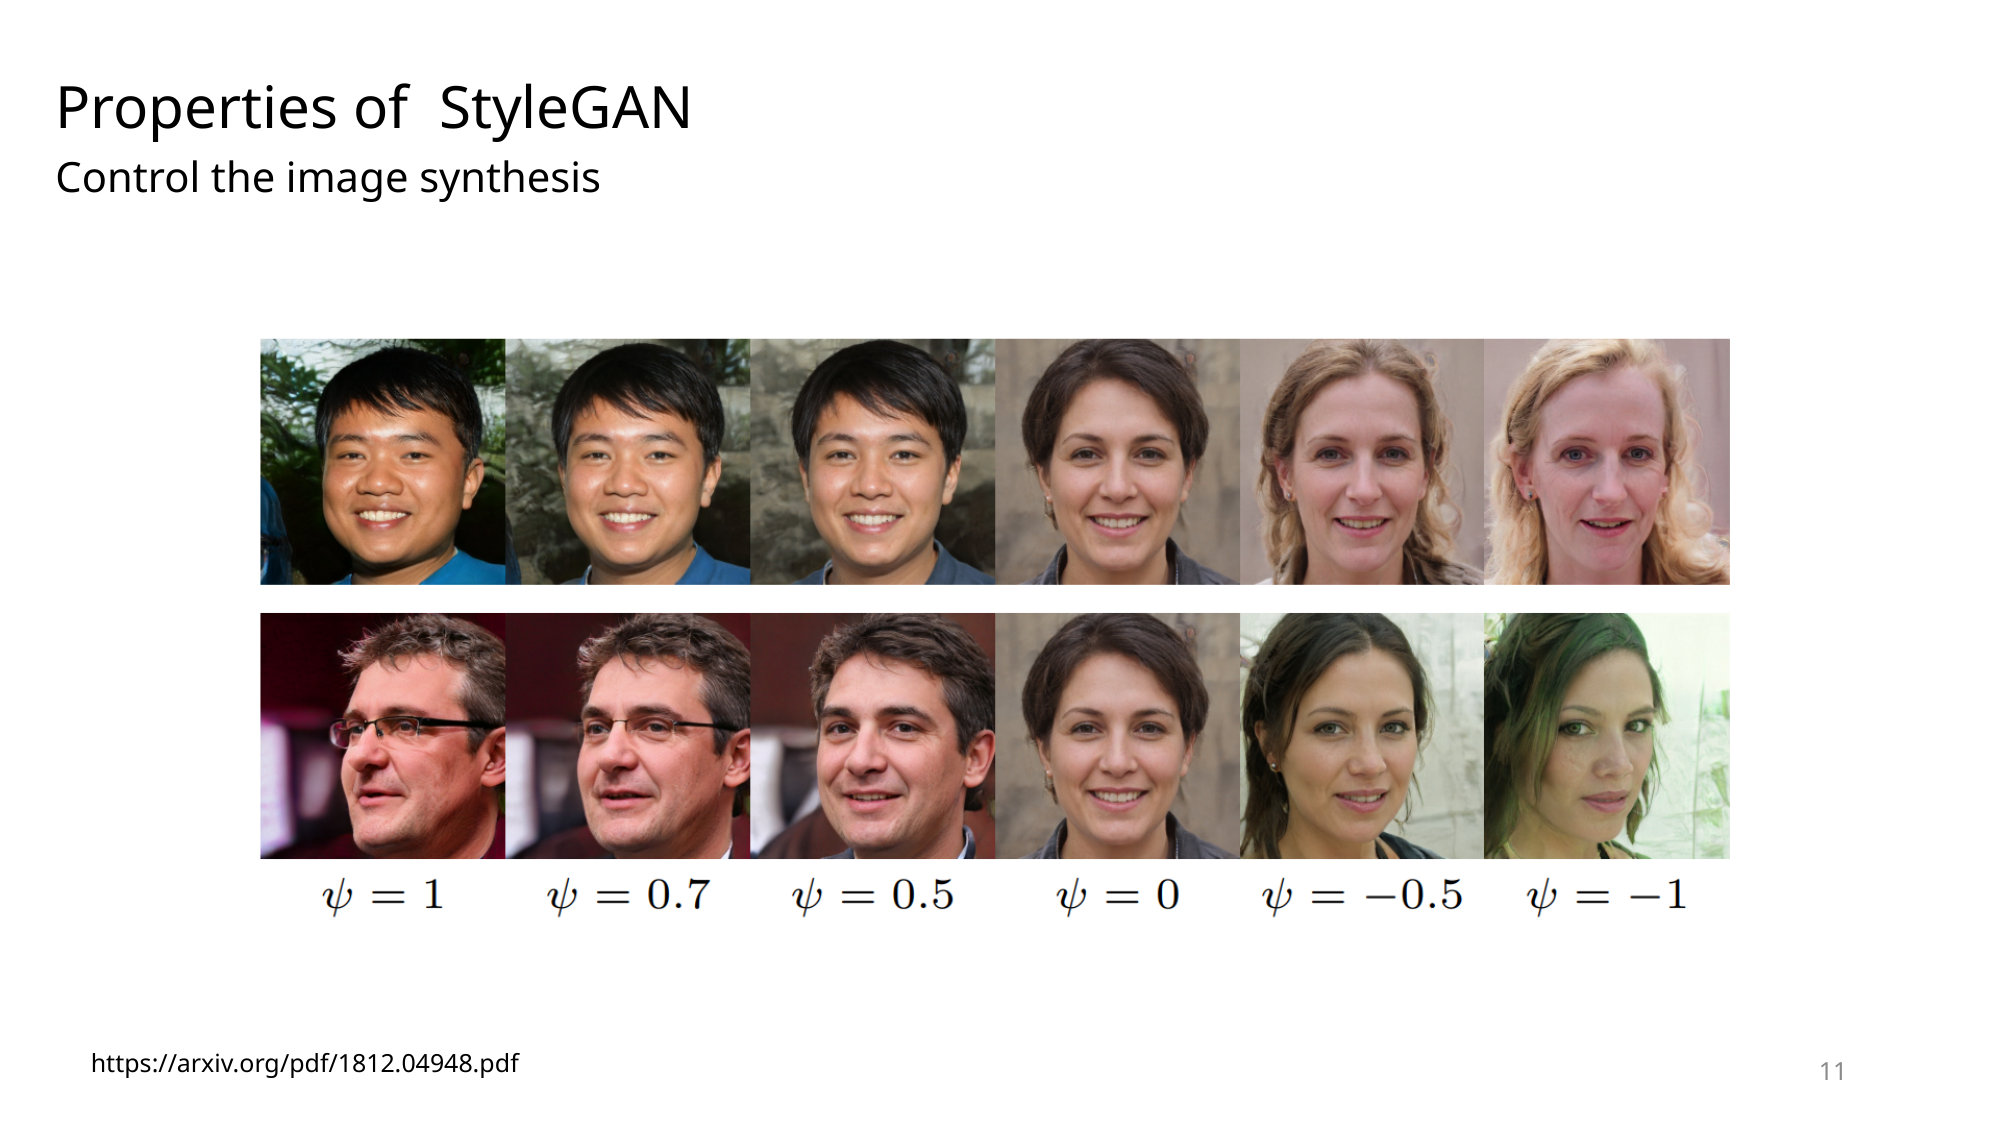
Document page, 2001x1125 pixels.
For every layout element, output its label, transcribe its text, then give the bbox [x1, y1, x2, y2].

picture [247, 316, 1753, 933]
text_box Control the image synthesis [40, 143, 1000, 209]
slide_number 11 [1412, 1042, 1863, 1103]
text_box https://arxiv.org/pdf/1812.04948.pdf [76, 1039, 535, 1085]
text_box Properties of StyleGAN [40, 62, 1000, 143]
